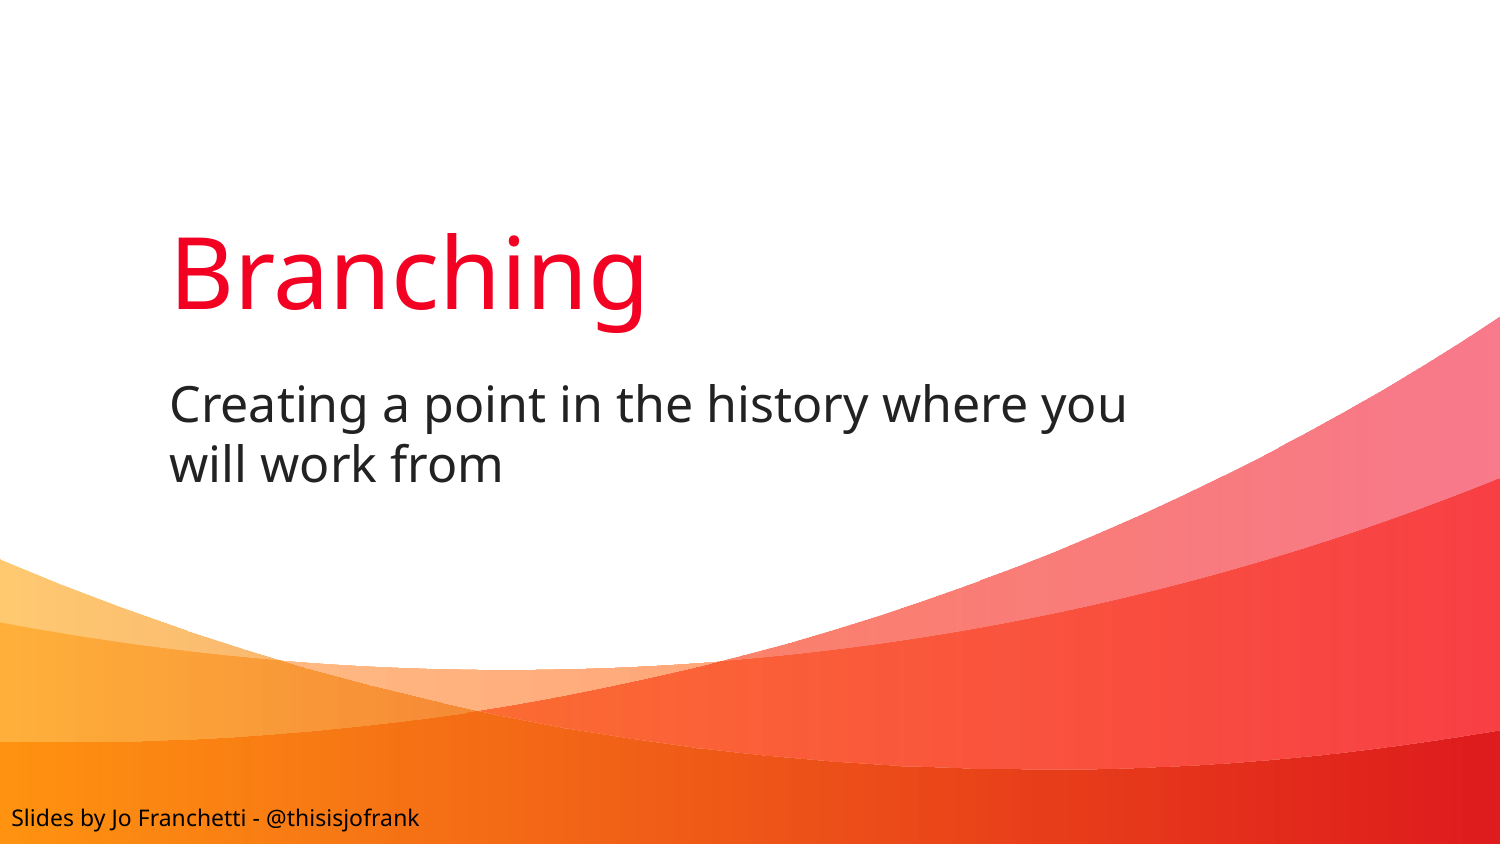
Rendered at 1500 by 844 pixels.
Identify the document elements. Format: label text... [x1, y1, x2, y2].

subtitle Creating a point in the history where you will work from [169, 372, 1211, 595]
title Branching [169, 259, 1211, 372]
